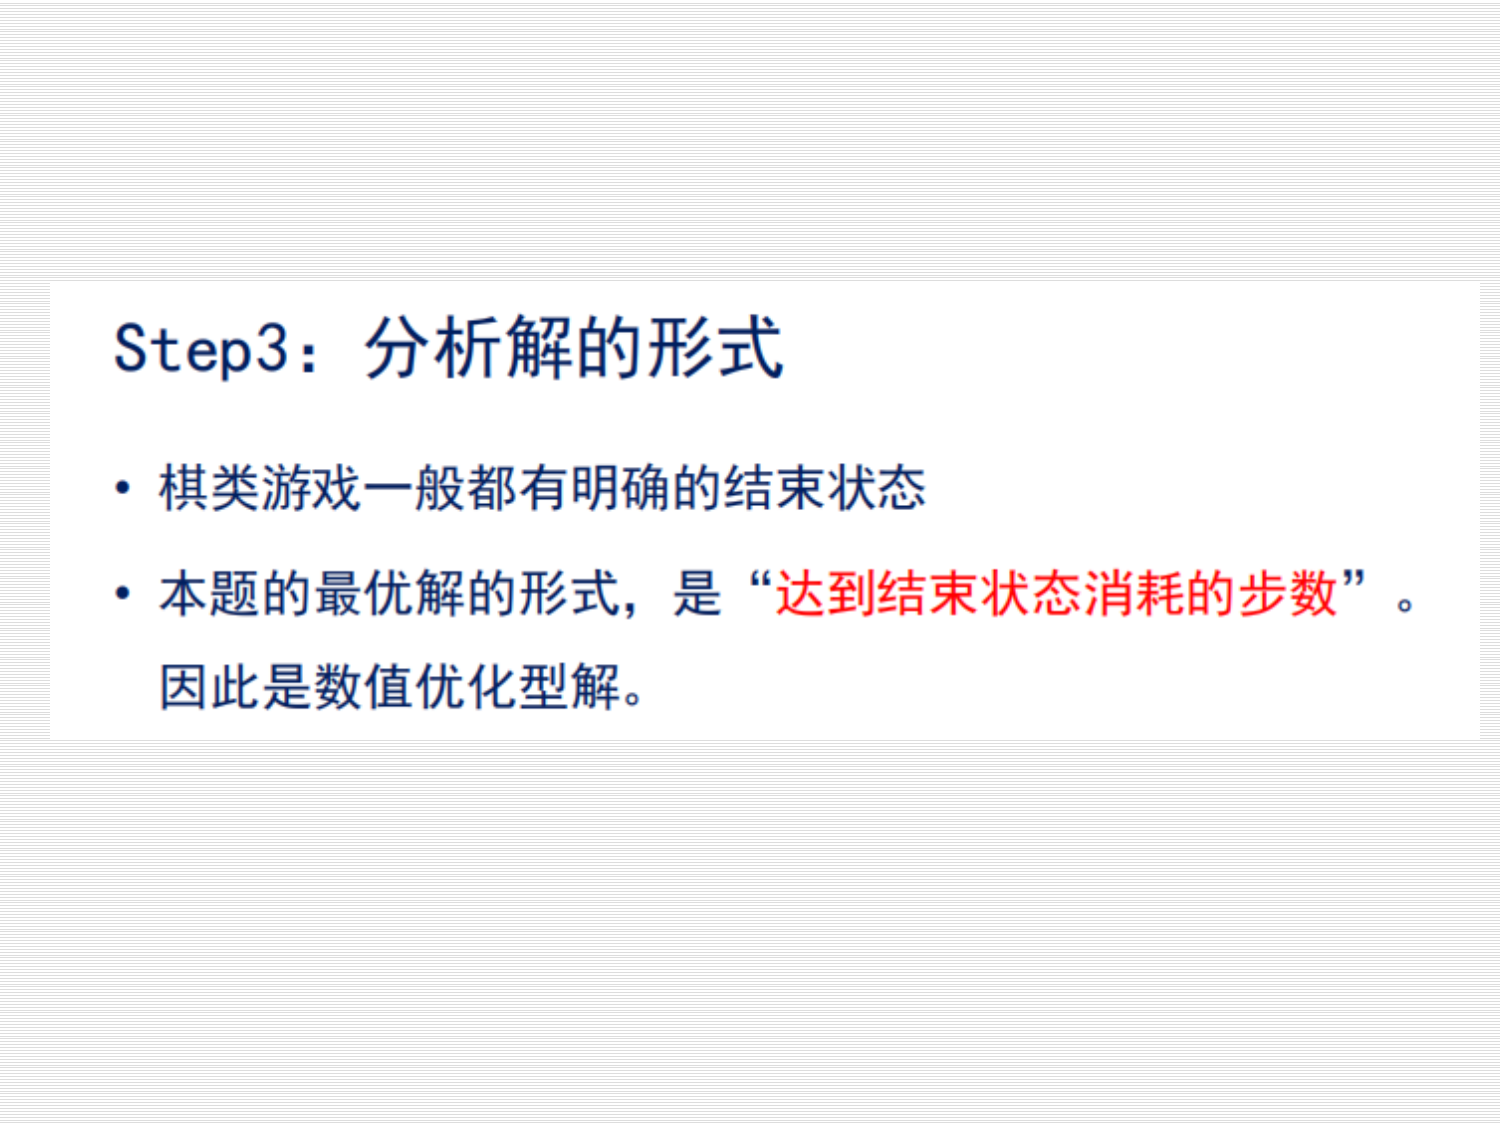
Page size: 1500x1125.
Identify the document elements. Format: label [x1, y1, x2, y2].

list [50, 280, 1480, 739]
